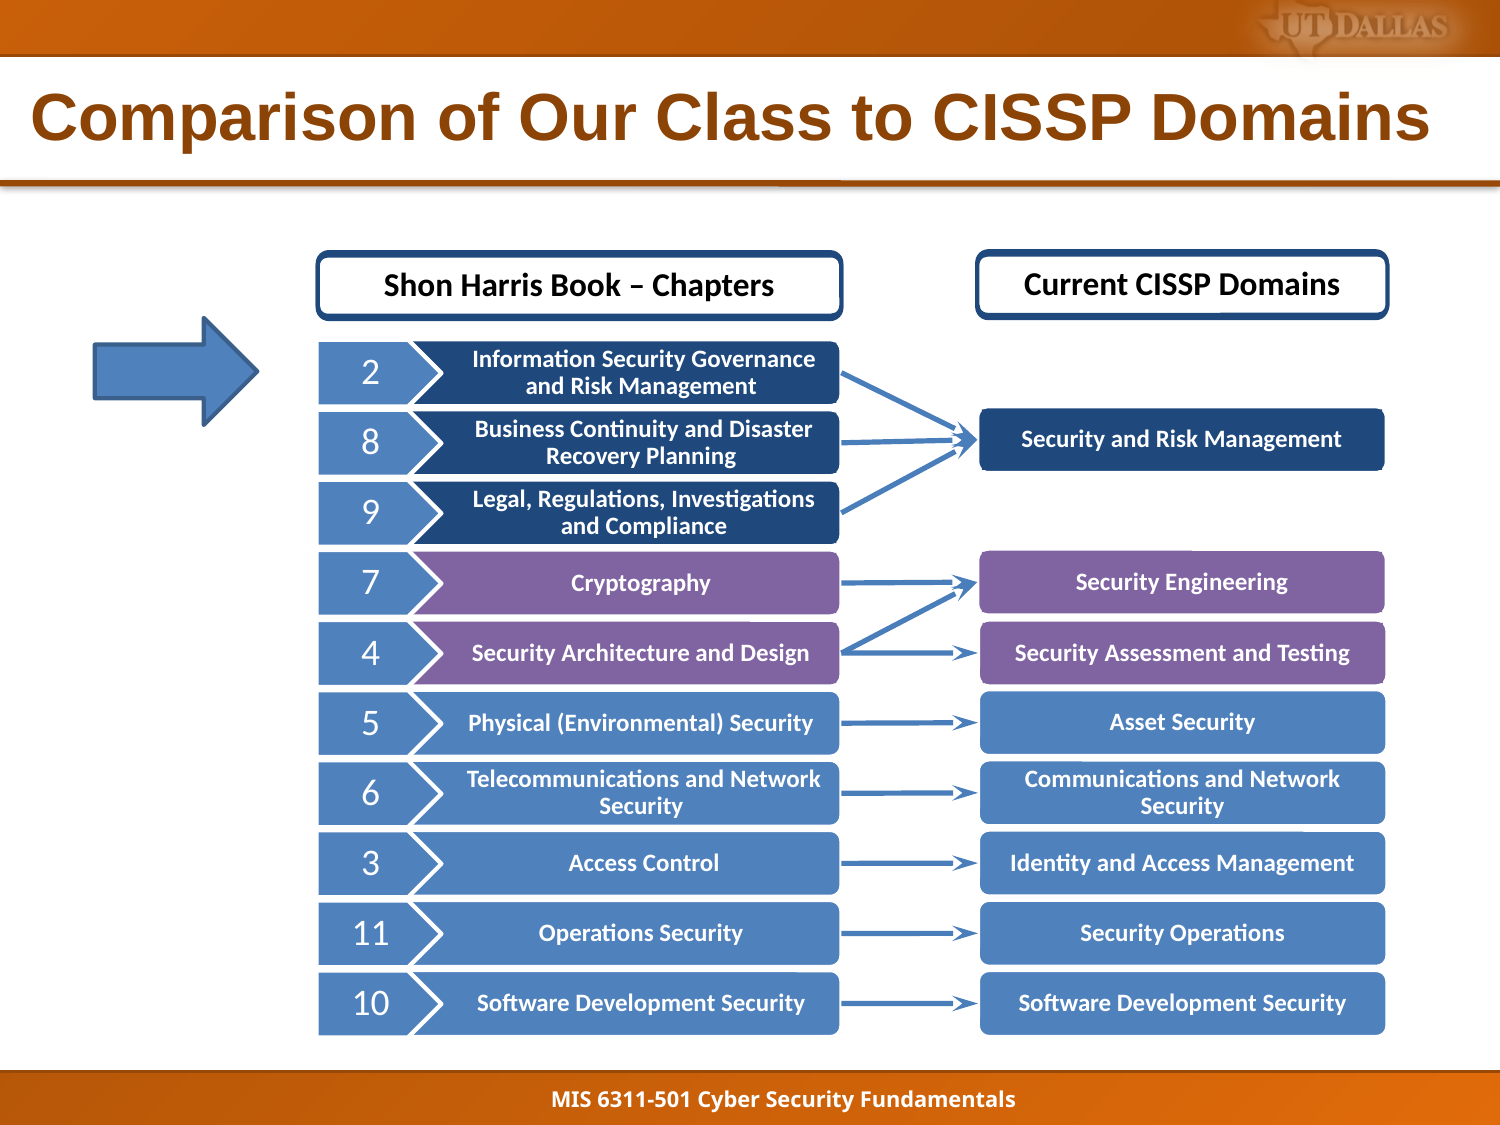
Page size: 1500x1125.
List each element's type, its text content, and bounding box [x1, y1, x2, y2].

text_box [977, 899, 1388, 967]
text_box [446, 479, 842, 547]
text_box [446, 619, 842, 687]
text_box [977, 688, 1388, 757]
text_box [92, 315, 260, 427]
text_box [977, 619, 1388, 687]
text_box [447, 554, 842, 617]
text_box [316, 835, 442, 898]
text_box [316, 900, 442, 968]
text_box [316, 763, 442, 828]
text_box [316, 619, 442, 688]
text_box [447, 834, 842, 898]
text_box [317, 251, 842, 320]
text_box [447, 764, 842, 827]
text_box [977, 548, 1387, 616]
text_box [841, 372, 978, 438]
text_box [316, 479, 442, 547]
picture [1218, 0, 1500, 62]
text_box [841, 439, 978, 514]
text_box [446, 409, 836, 477]
title Comparison of Our Class to CISSP Domains [0, 62, 1500, 176]
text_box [316, 409, 442, 477]
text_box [316, 339, 442, 407]
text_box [977, 251, 1388, 319]
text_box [841, 581, 978, 654]
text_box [446, 689, 842, 757]
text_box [983, 405, 1387, 474]
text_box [316, 975, 442, 1038]
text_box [316, 689, 442, 758]
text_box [977, 829, 1388, 897]
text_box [977, 969, 1388, 1038]
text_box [446, 899, 842, 968]
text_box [446, 974, 842, 1038]
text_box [977, 759, 1388, 827]
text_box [316, 554, 442, 618]
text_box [442, 339, 842, 407]
